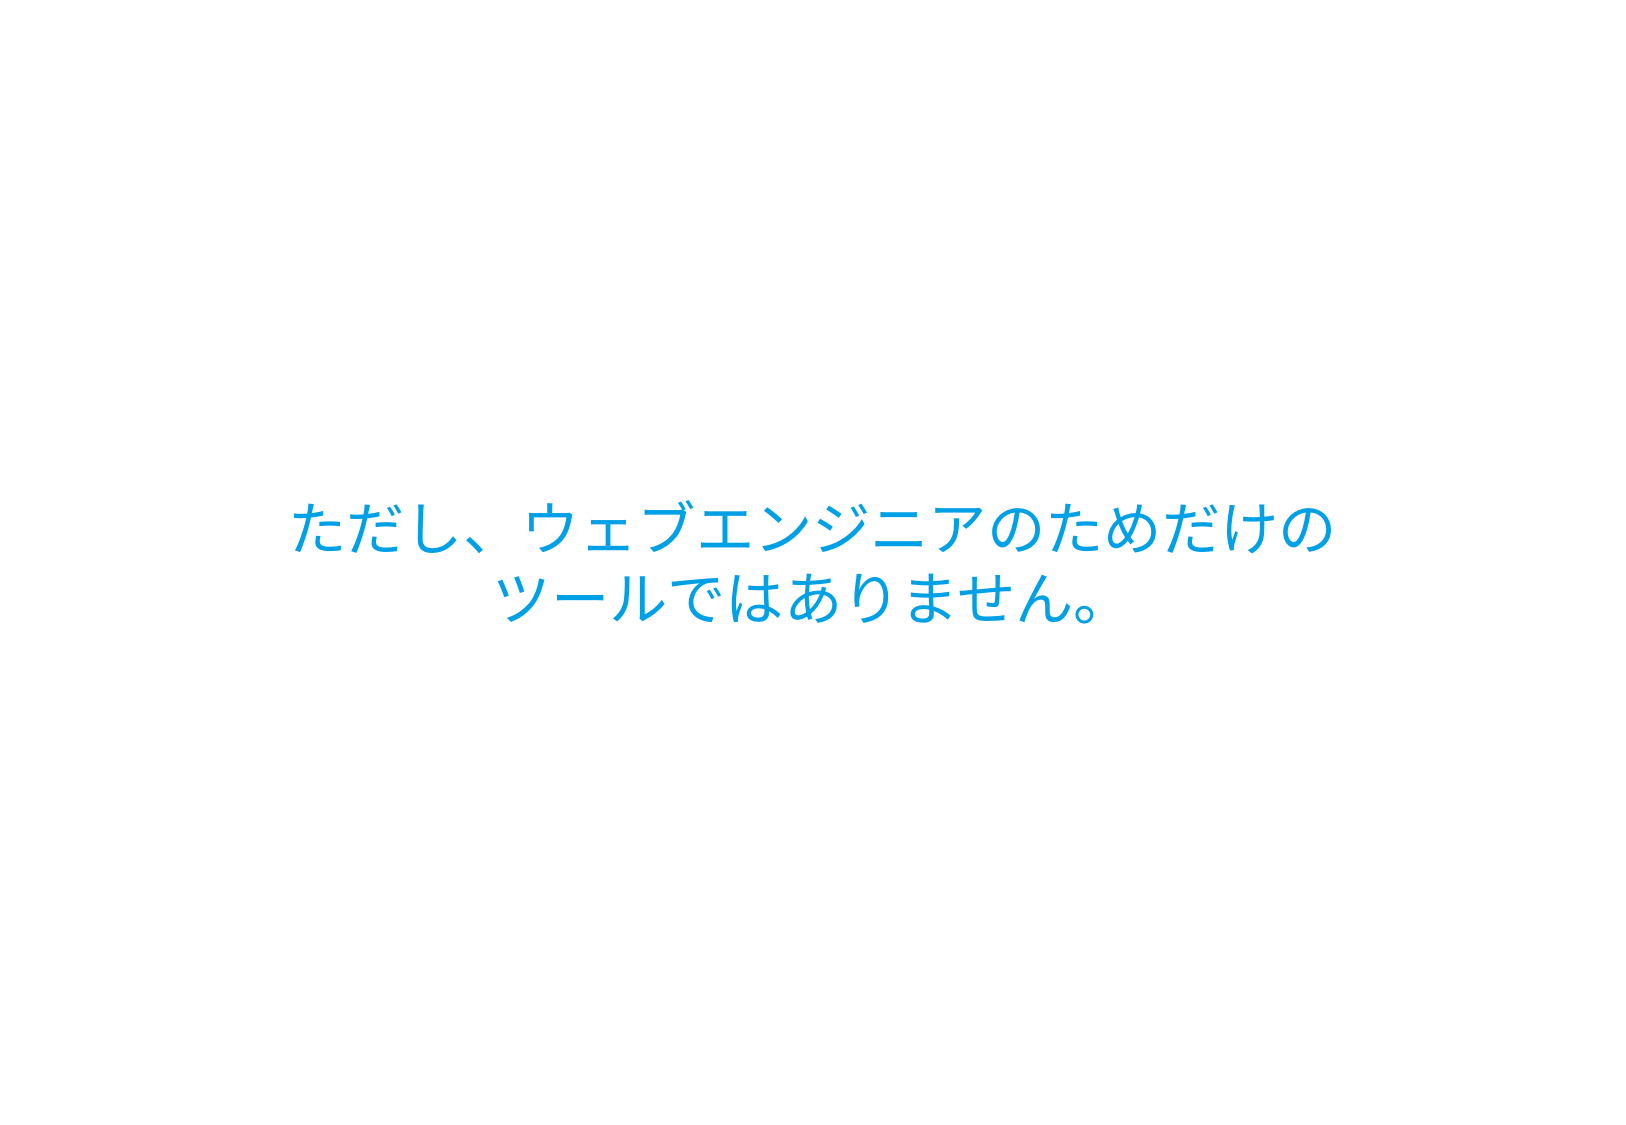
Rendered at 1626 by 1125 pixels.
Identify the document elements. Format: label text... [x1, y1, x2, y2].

title ただし、ウェブエンジニアのためだけの ツールではありません。 [121, 529, 1504, 595]
